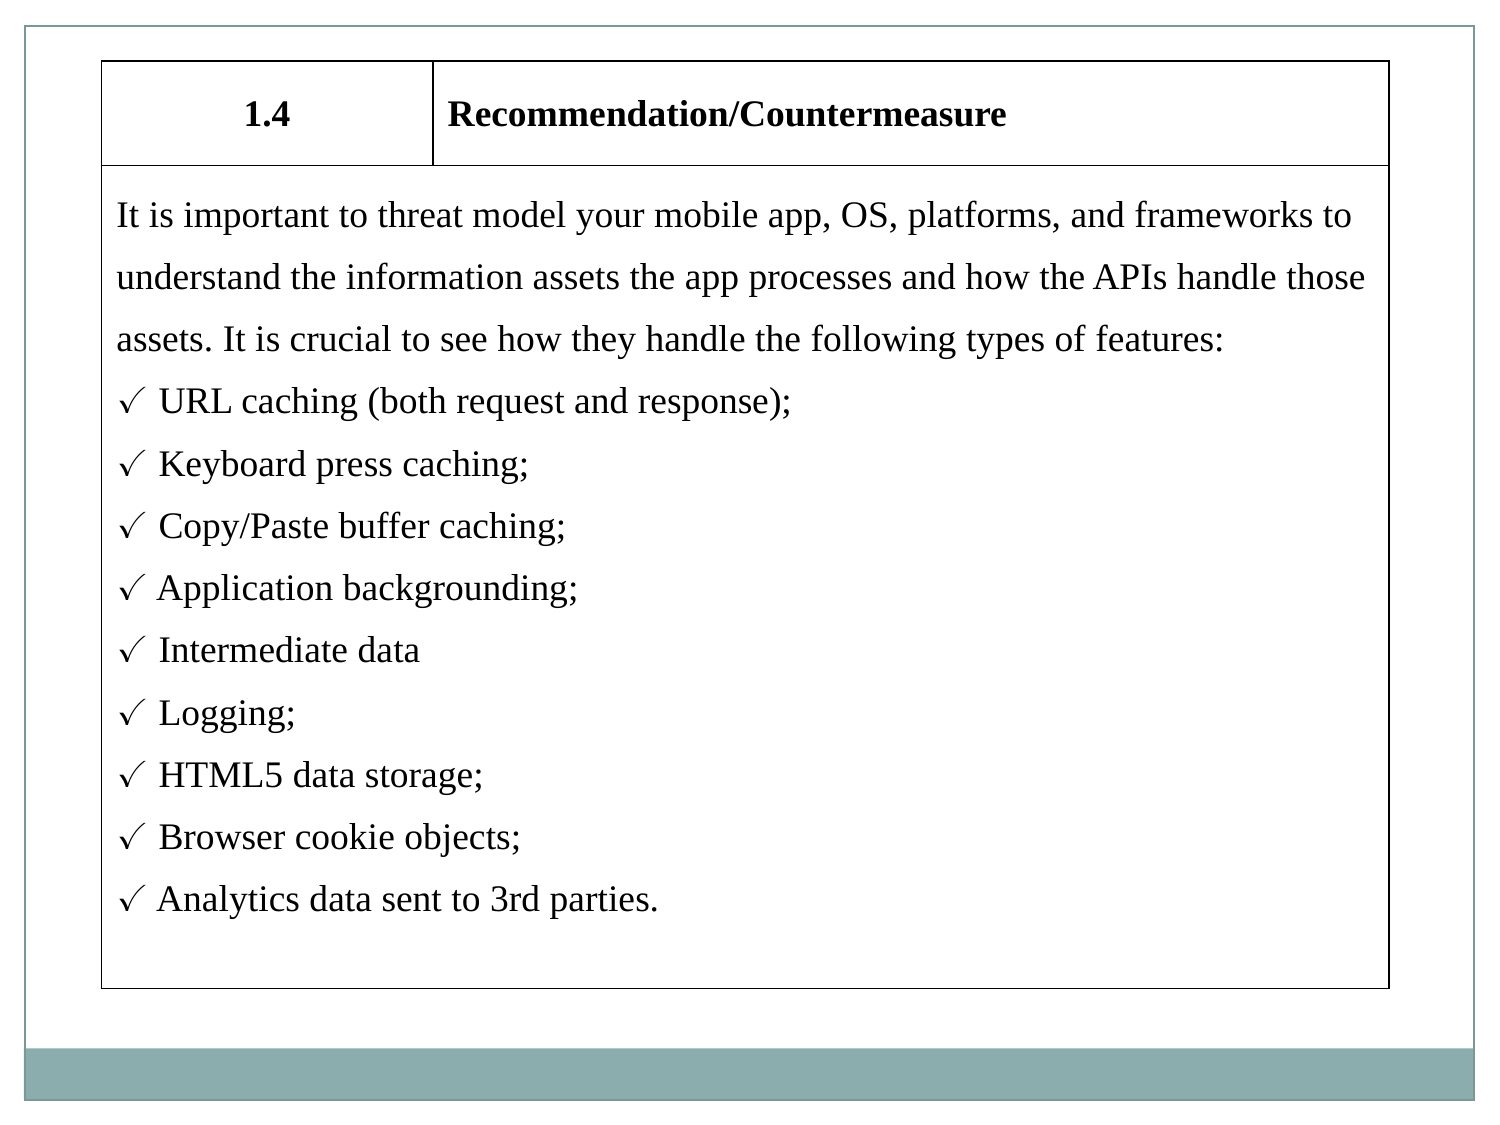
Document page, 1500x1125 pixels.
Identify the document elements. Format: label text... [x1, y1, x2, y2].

table_header Recommendation/Countermeasure [434, 62, 1388, 165]
table_cell It is important to threat model your mobile app, OS, platforms, and frameworks to understand the information assets the app processes and how the APIs handle those assets. It is crucial to see how they handle the following types of features: ✓ URL caching (both request and response); ✓ Keyboard press caching; ✓ Copy/Paste buffer caching; ✓ Application backgrounding; ✓ Intermediate data ✓ Logging; ✓ HTML5 data storage; ✓ Browser cookie objects; ✓ Analytics data sent to 3rd parties. [102, 166, 1388, 988]
table_header 1.4 [102, 62, 432, 165]
